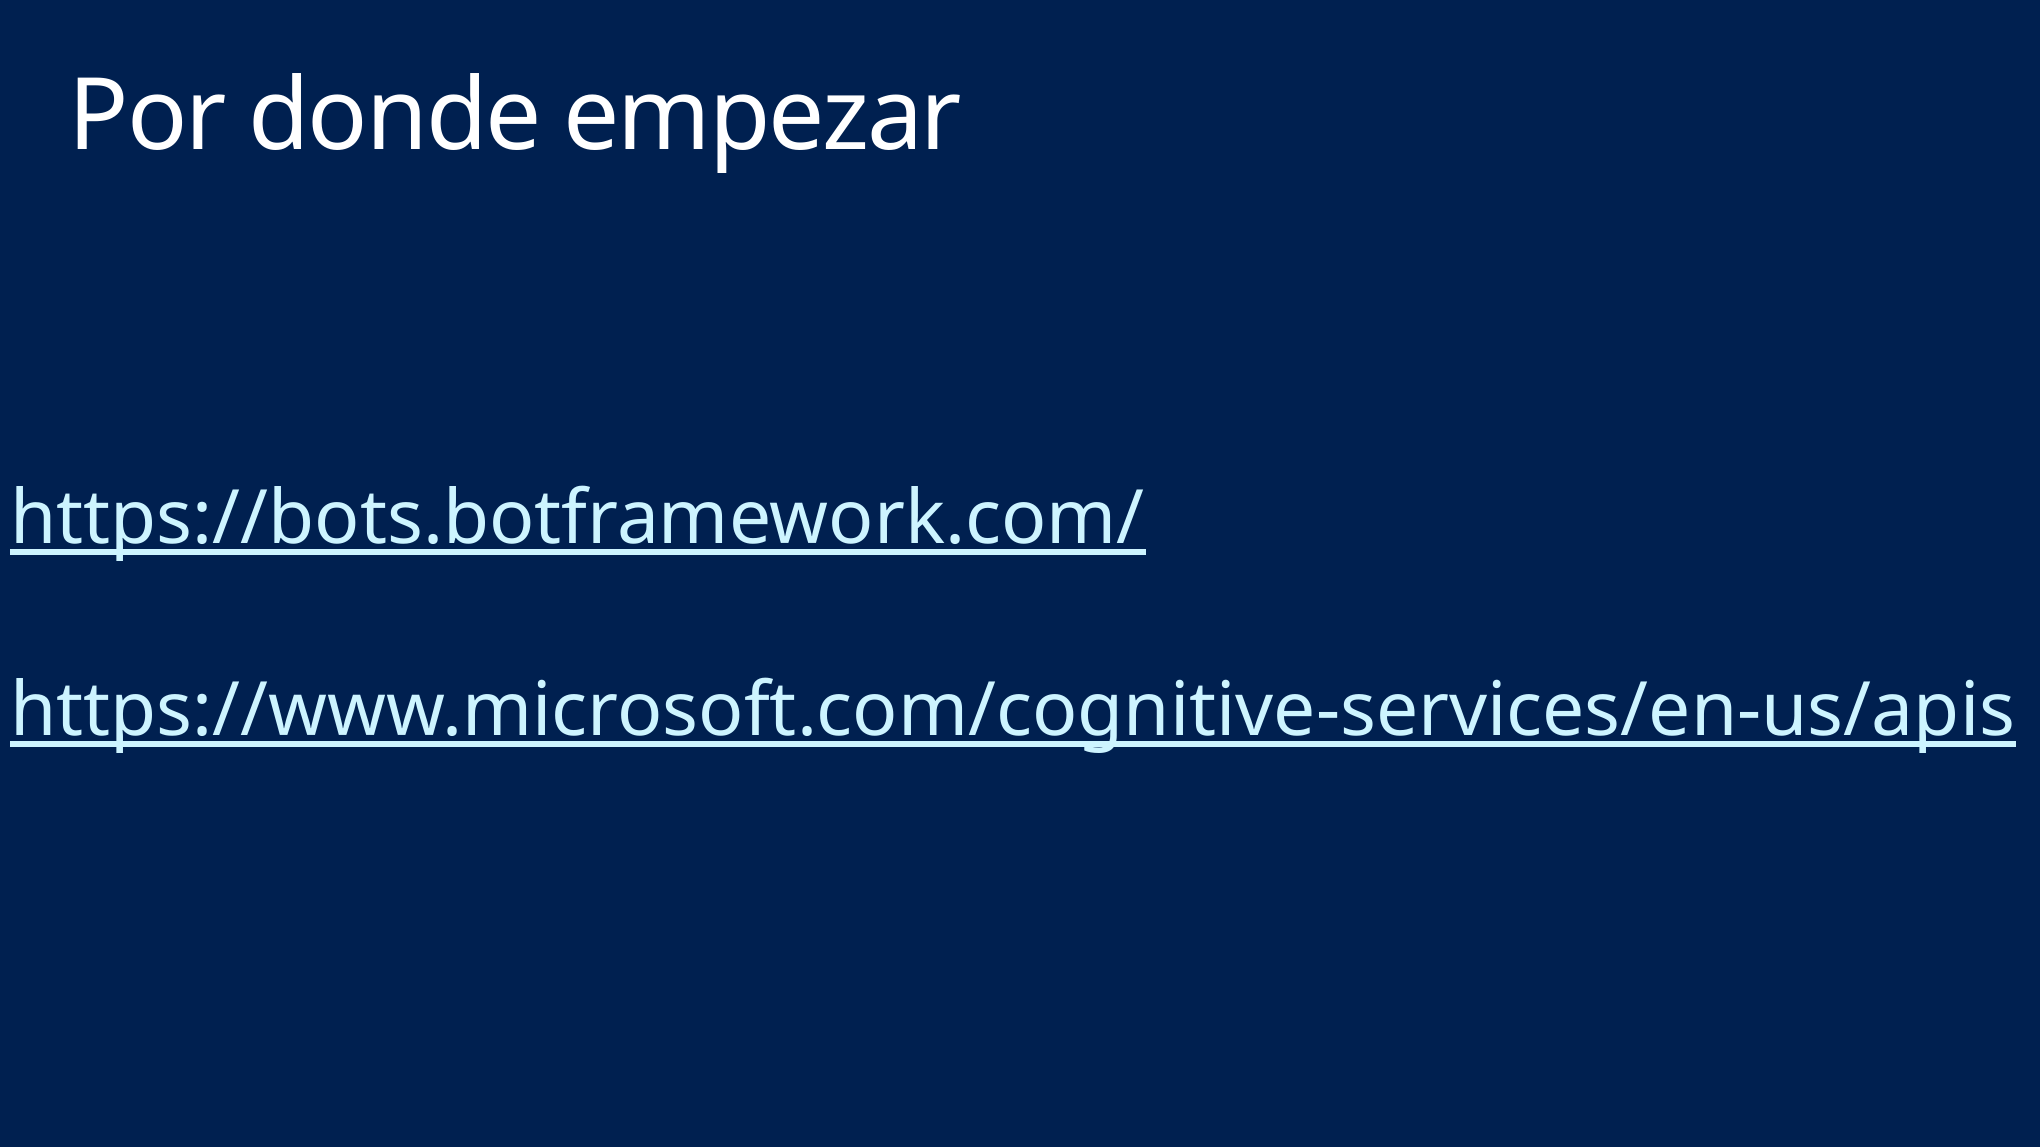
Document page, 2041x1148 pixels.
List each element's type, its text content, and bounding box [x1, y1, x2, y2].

text_box https://bots.botframework.com/ https://www.microsoft.com/cognitive-services/en-us/apis [0, 461, 2032, 861]
title Por donde empezar [45, 48, 1996, 199]
